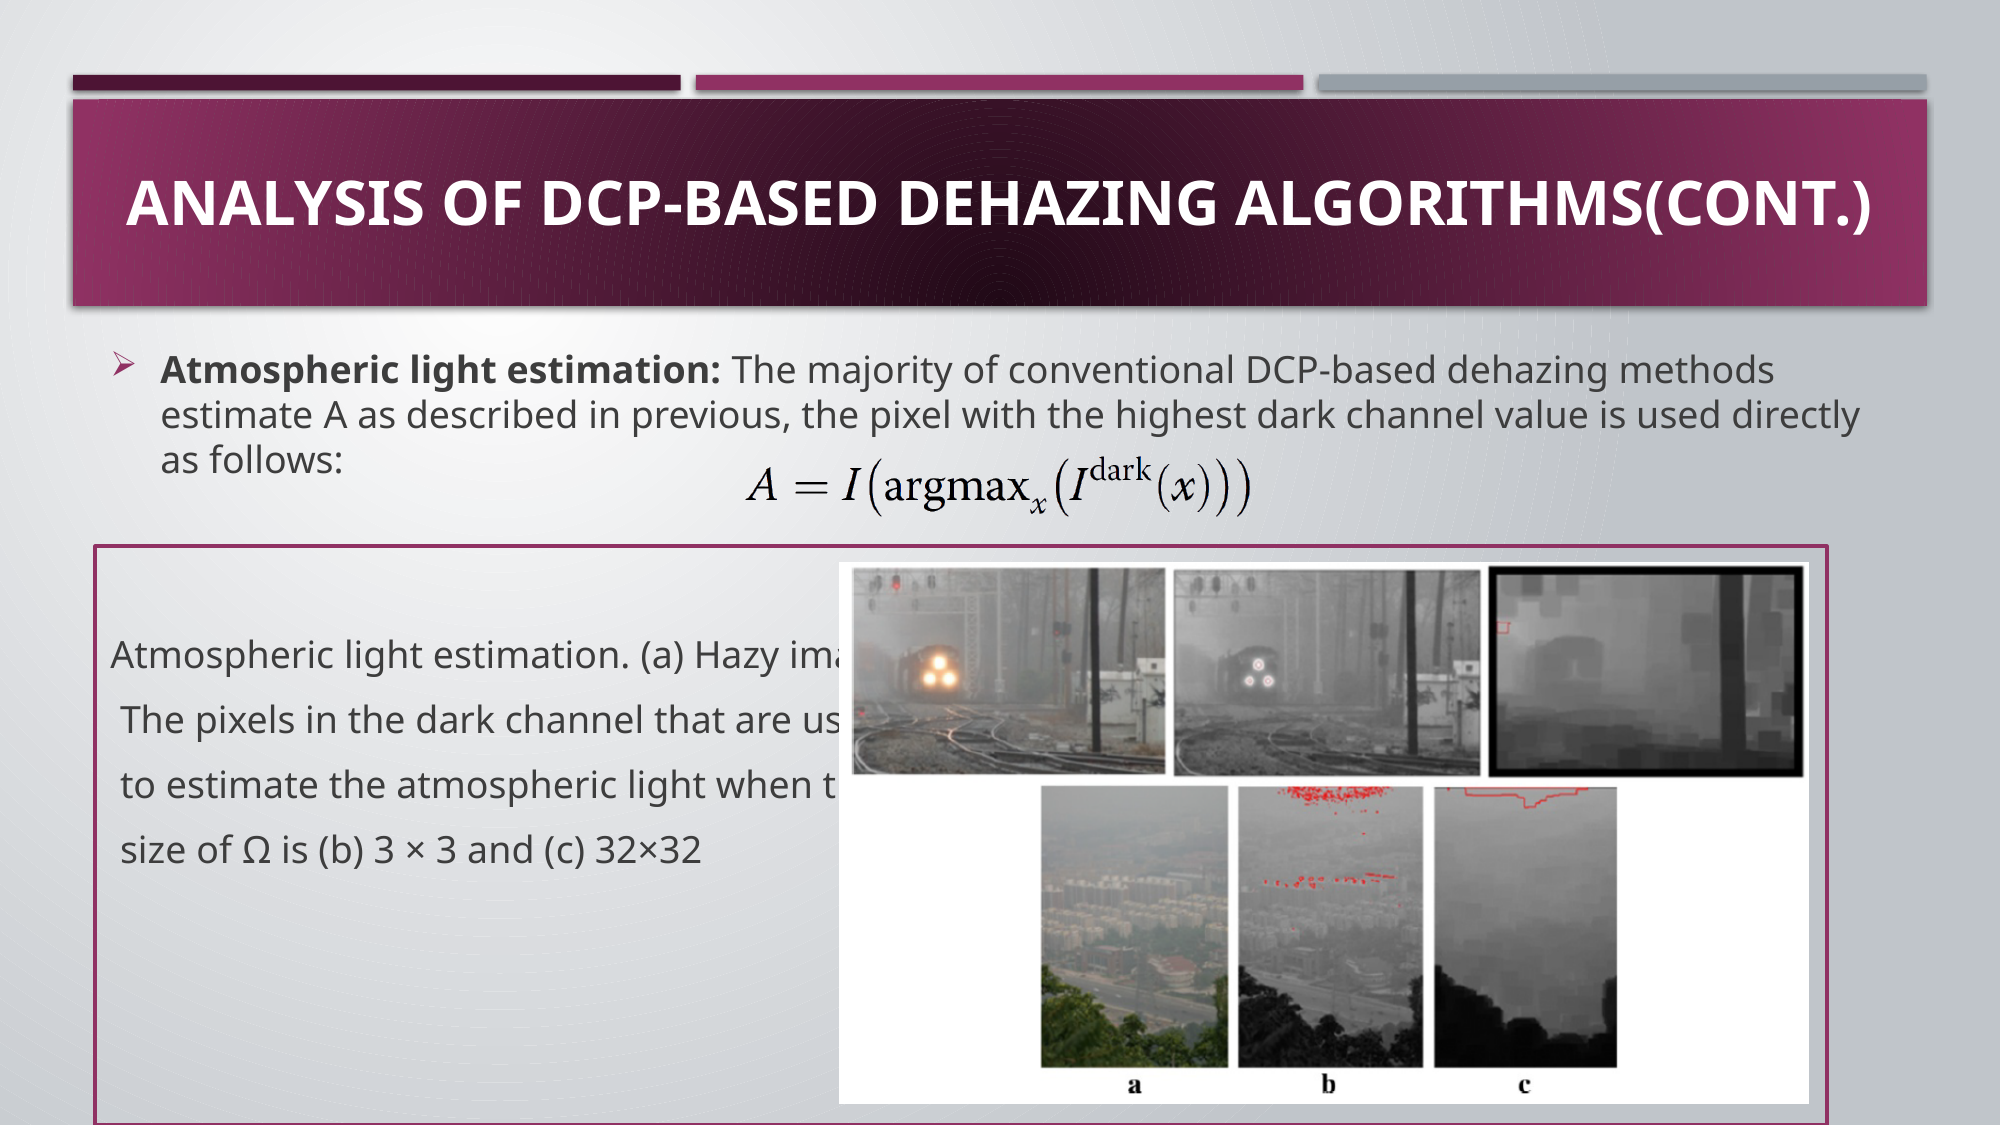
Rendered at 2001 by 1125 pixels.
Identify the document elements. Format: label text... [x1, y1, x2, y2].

text_box [93, 544, 1829, 1125]
picture [838, 561, 1809, 1105]
list Atmospheric light estimation: The majority of conventional DCP-based dehazing methods estimate A as described in previous, the pixel with the highest dark channel value is used directly as follows: Atmospheric light estimation. (a) Hazy image. The pixels in the dark channel that are used to estimate the atmospheric light when the size of Ω is (b) 3 × 3 and (c) 32×32 [95, 338, 1905, 1125]
picture [742, 440, 1258, 547]
title Analysis of DCP-based dehazing algorithms(cont.) [95, 119, 1905, 282]
